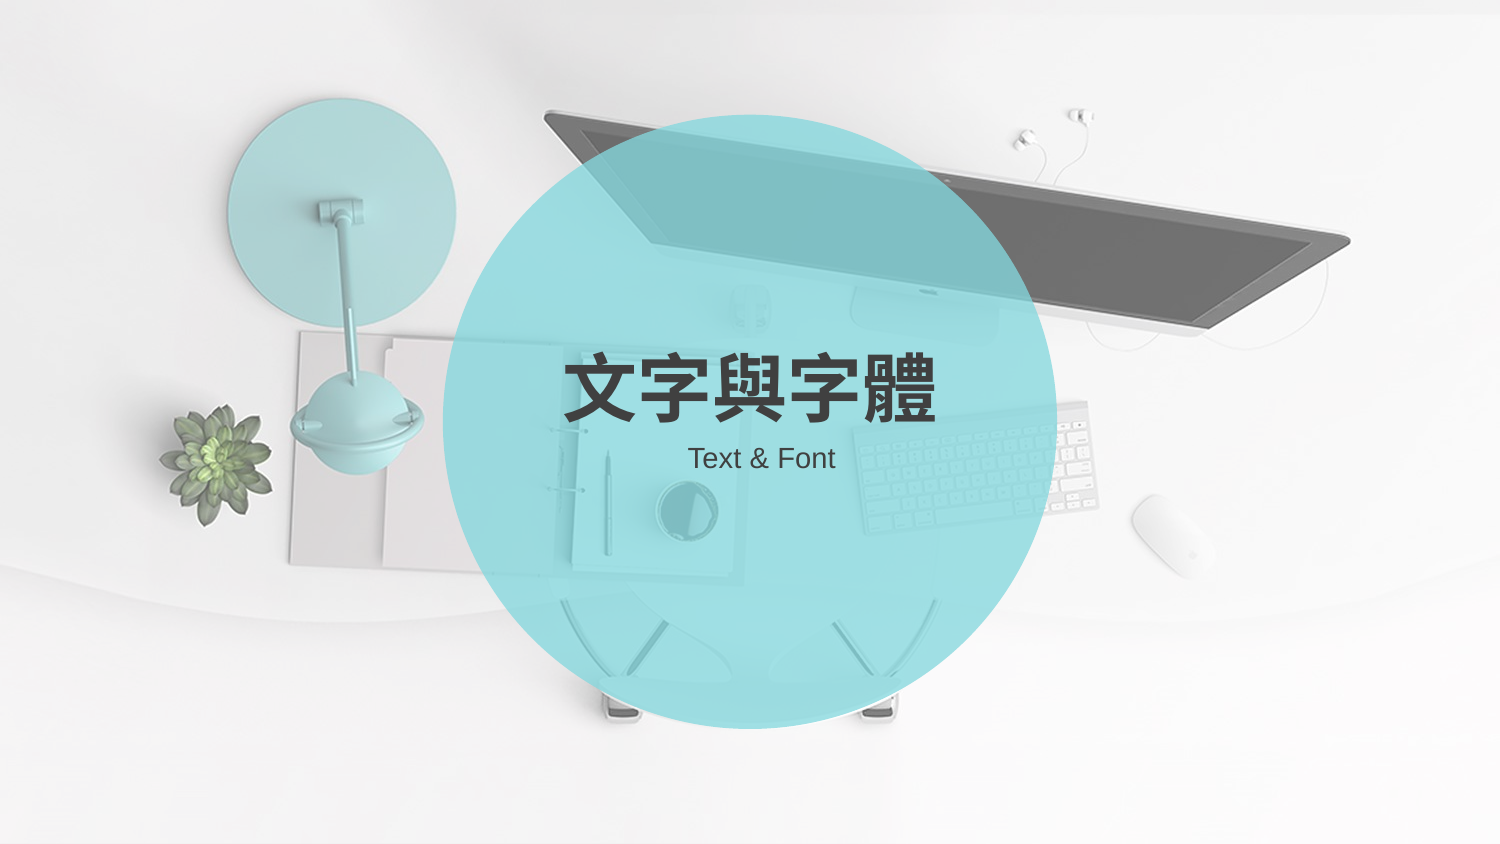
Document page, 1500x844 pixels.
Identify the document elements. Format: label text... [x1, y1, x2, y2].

list 文字與字體 [442, 339, 1058, 434]
text_box [0, 0, 1500, 844]
list Text & Font [454, 433, 1069, 481]
